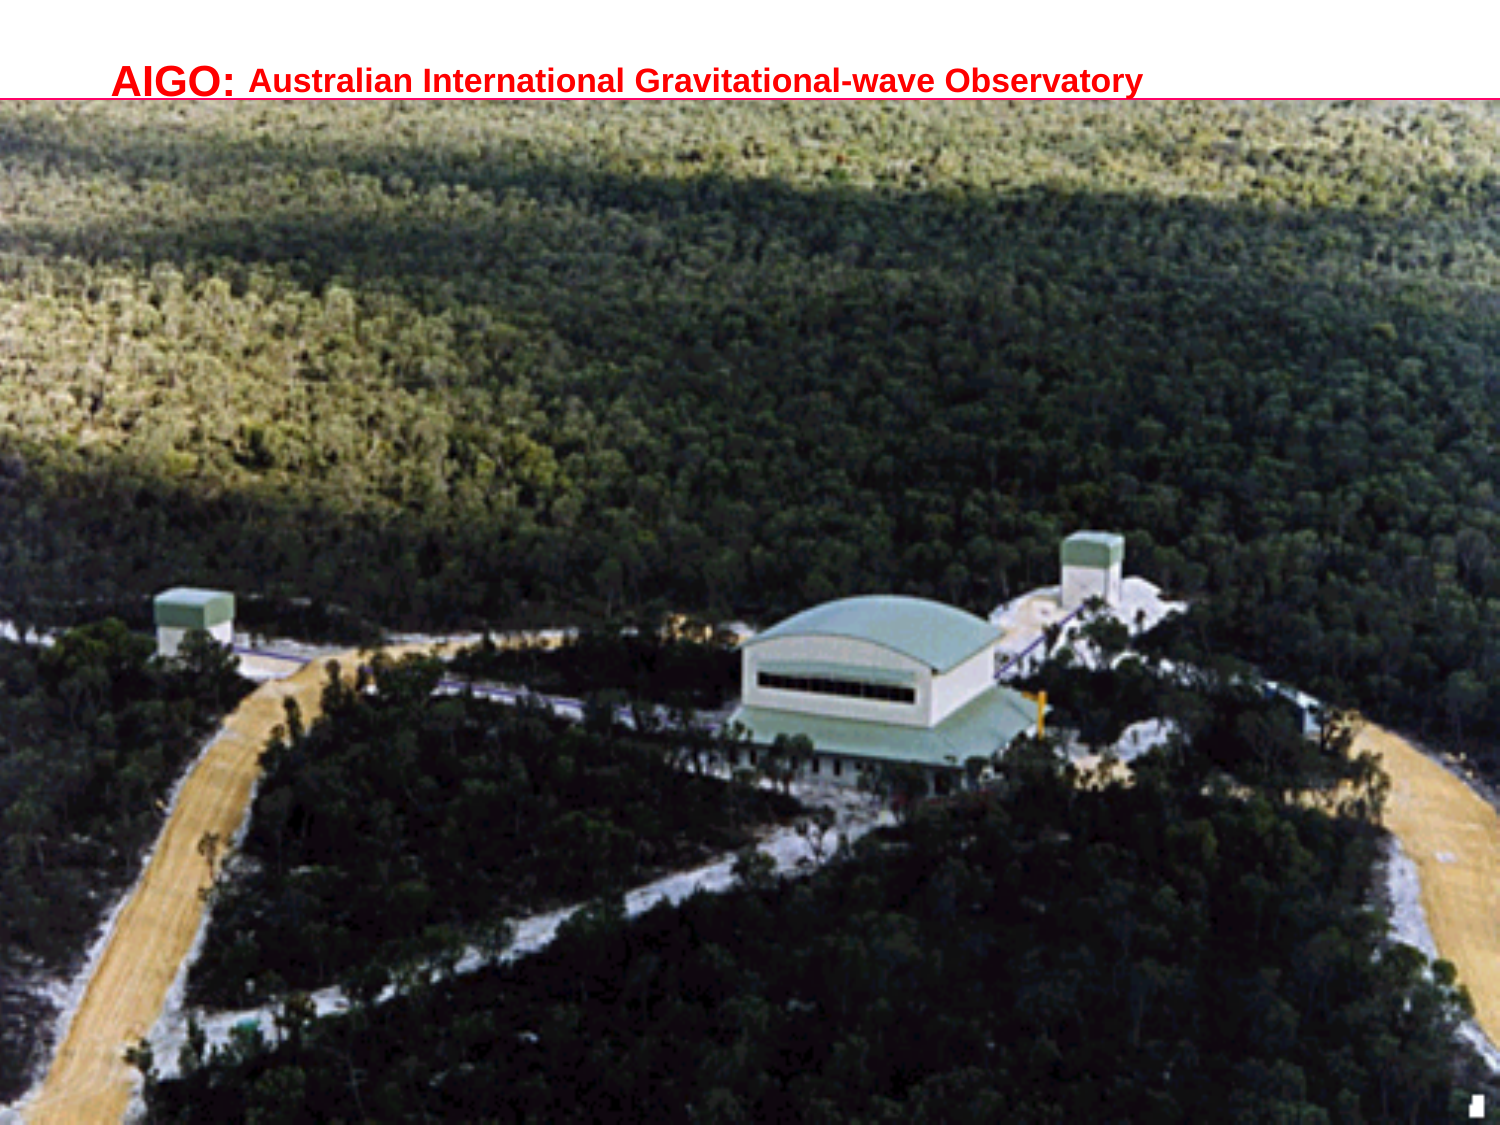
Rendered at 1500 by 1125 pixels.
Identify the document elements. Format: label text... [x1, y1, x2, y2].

picture [0, 99, 1500, 1125]
text_box AIGO: Australian International Gravitational-wave Observatory [95, 0, 1159, 98]
